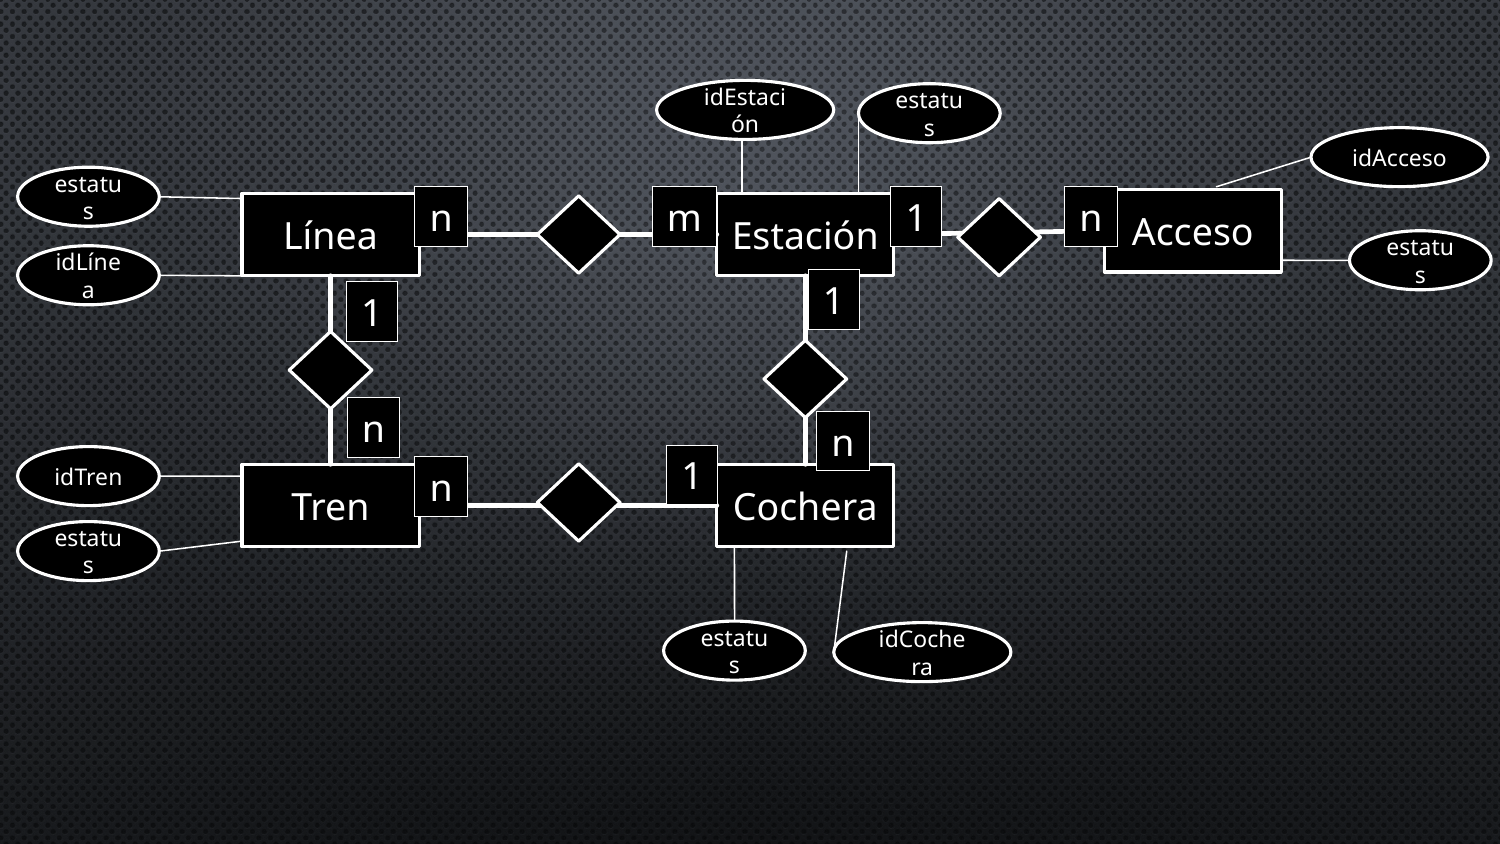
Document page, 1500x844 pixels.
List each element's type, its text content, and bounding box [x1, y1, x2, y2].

text_box Línea [240, 192, 421, 277]
text_box idCochera [832, 621, 1013, 684]
text_box n [816, 411, 870, 471]
text_box [806, 339, 849, 419]
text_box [159, 540, 243, 552]
text_box idTren [16, 445, 161, 508]
text_box m [652, 235, 717, 247]
text_box [535, 235, 622, 275]
text_box [963, 197, 1035, 230]
text_box 1 [346, 281, 398, 342]
text_box Tren [240, 463, 421, 548]
text_box idEstación [655, 78, 836, 141]
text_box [833, 550, 847, 653]
text_box estatus [16, 520, 161, 583]
text_box 1 [890, 186, 942, 247]
text_box estatus [856, 82, 1002, 145]
text_box n [414, 456, 468, 517]
text_box 1 [666, 445, 718, 505]
text_box estatus [1348, 229, 1493, 292]
text_box m [652, 186, 717, 234]
text_box estatus [16, 165, 161, 228]
text_box [538, 506, 619, 543]
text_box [893, 230, 1105, 235]
text_box 1 [808, 269, 860, 330]
text_box [535, 462, 622, 505]
text_box [287, 330, 330, 410]
text_box idAcceso [1309, 126, 1490, 189]
text_box estatus [662, 619, 807, 682]
text_box [762, 339, 805, 419]
text_box Cochera [715, 463, 895, 548]
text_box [1216, 156, 1312, 187]
text_box [331, 330, 374, 410]
text_box [535, 194, 622, 234]
text_box Acceso [1103, 188, 1283, 274]
text_box n [1064, 186, 1118, 247]
text_box idLínea [16, 244, 161, 307]
text_box n [414, 186, 468, 247]
text_box Estación [715, 192, 895, 277]
text_box [956, 235, 1042, 278]
text_box n [347, 397, 400, 458]
